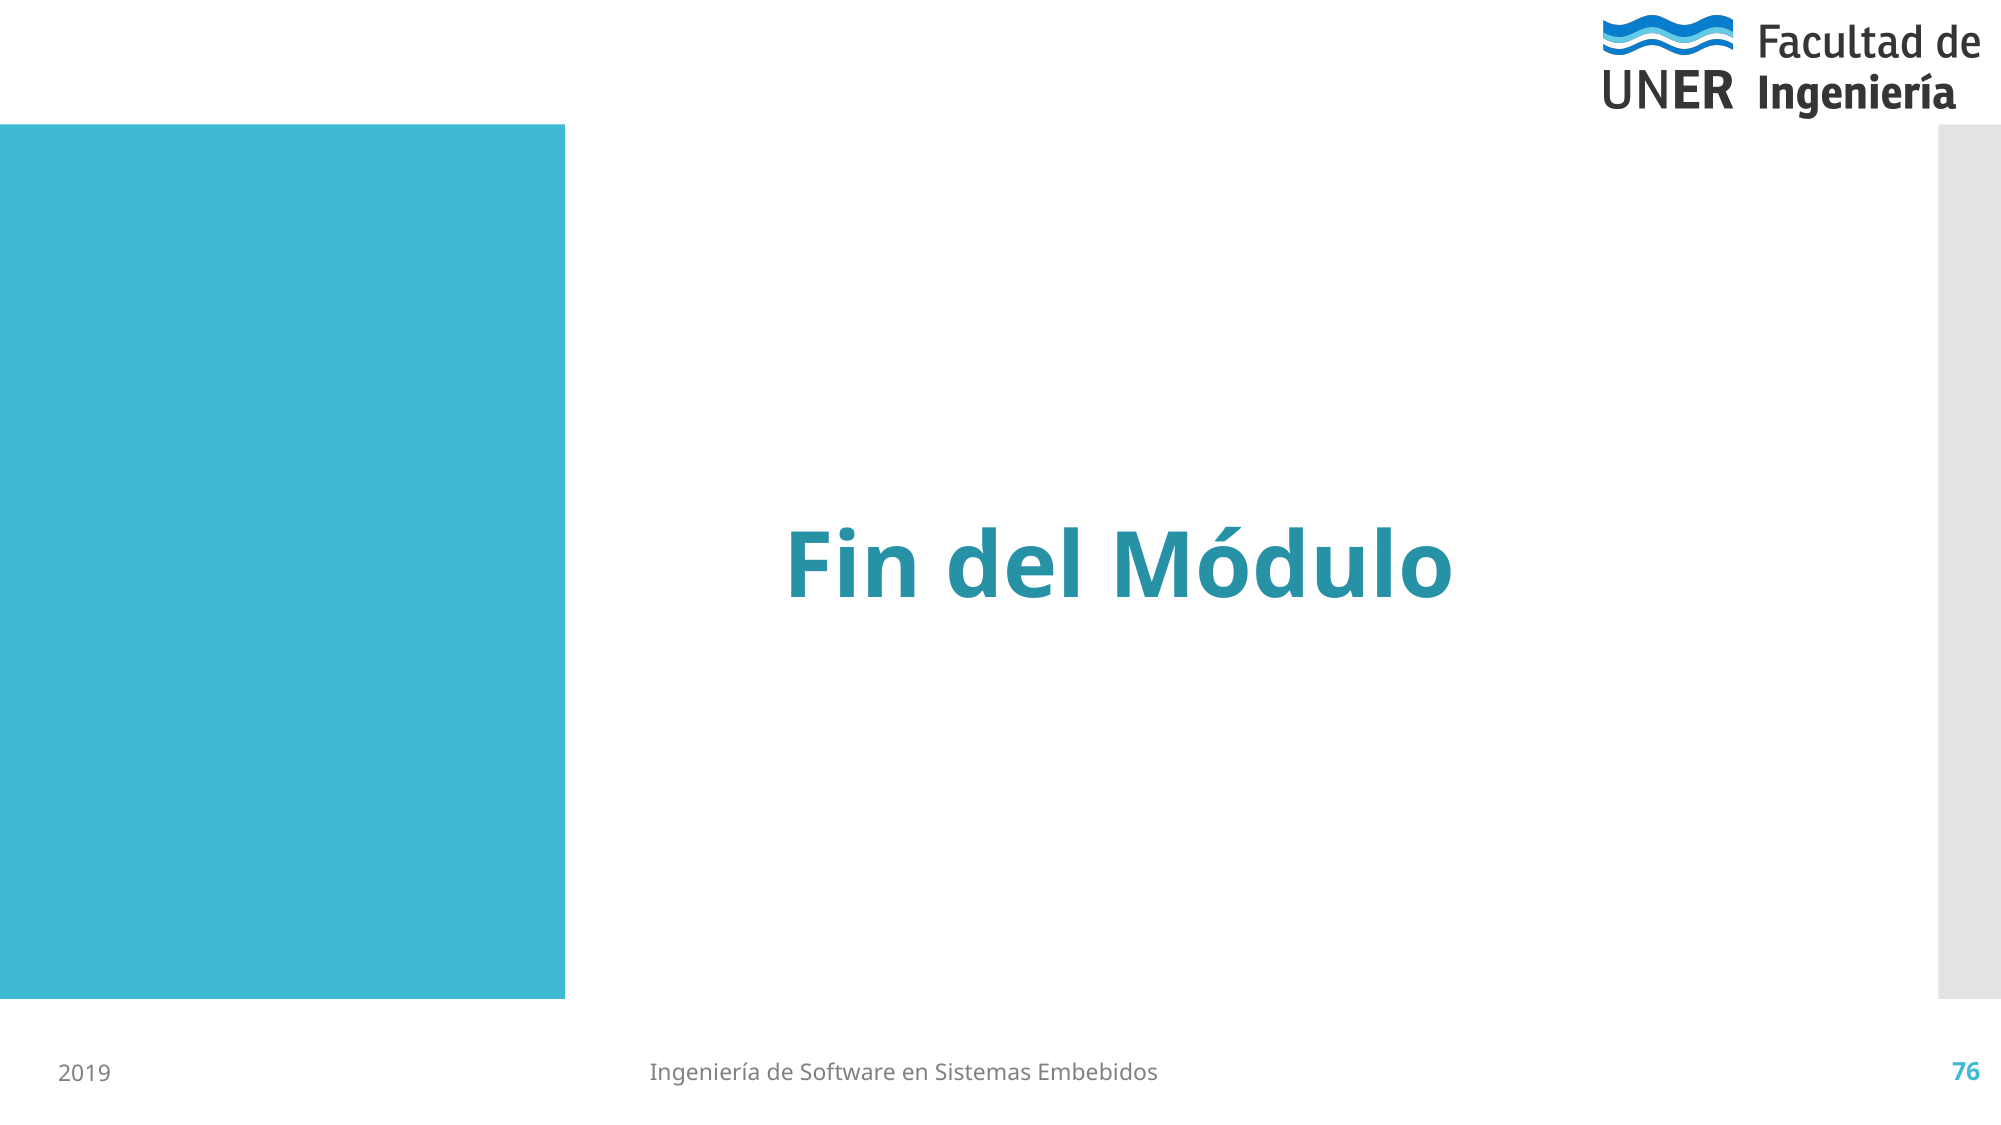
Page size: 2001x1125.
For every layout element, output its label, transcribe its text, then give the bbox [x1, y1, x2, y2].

footer Ingeniería de Software en Sistemas Embebidos [634, 1042, 1605, 1103]
picture [1587, 0, 1996, 134]
slide_number 76 [1744, 1042, 1996, 1103]
slide_number 2019 [43, 1042, 493, 1103]
text_box Fin del Módulo [690, 498, 1549, 624]
